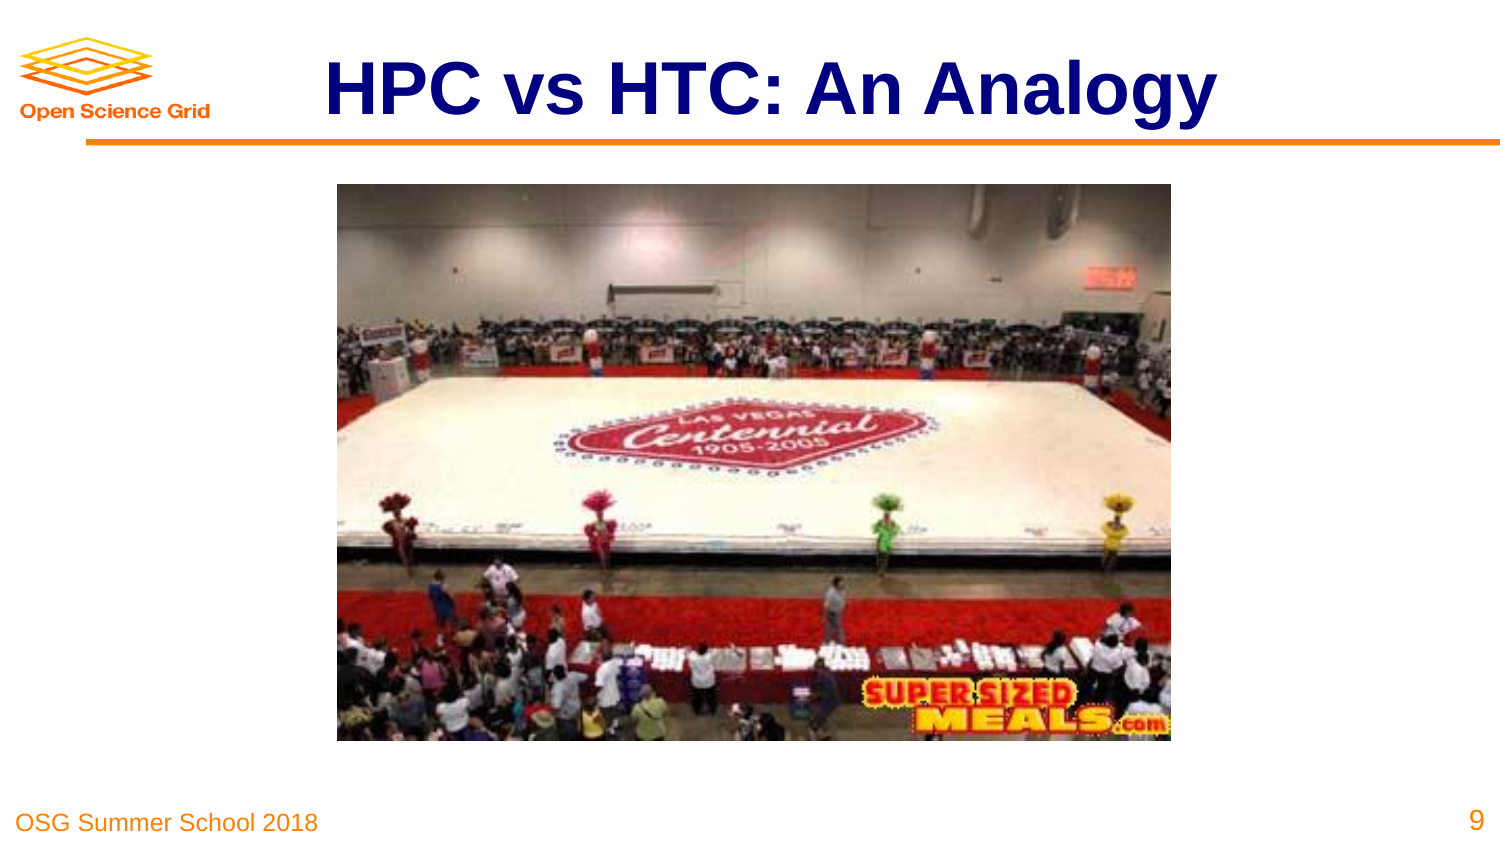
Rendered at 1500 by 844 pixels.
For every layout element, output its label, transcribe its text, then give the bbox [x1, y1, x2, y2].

slide_number 9 [1430, 787, 1500, 844]
title HPC vs HTC: An Analogy [201, 14, 1342, 155]
picture [0, 20, 201, 134]
picture [337, 184, 1172, 741]
